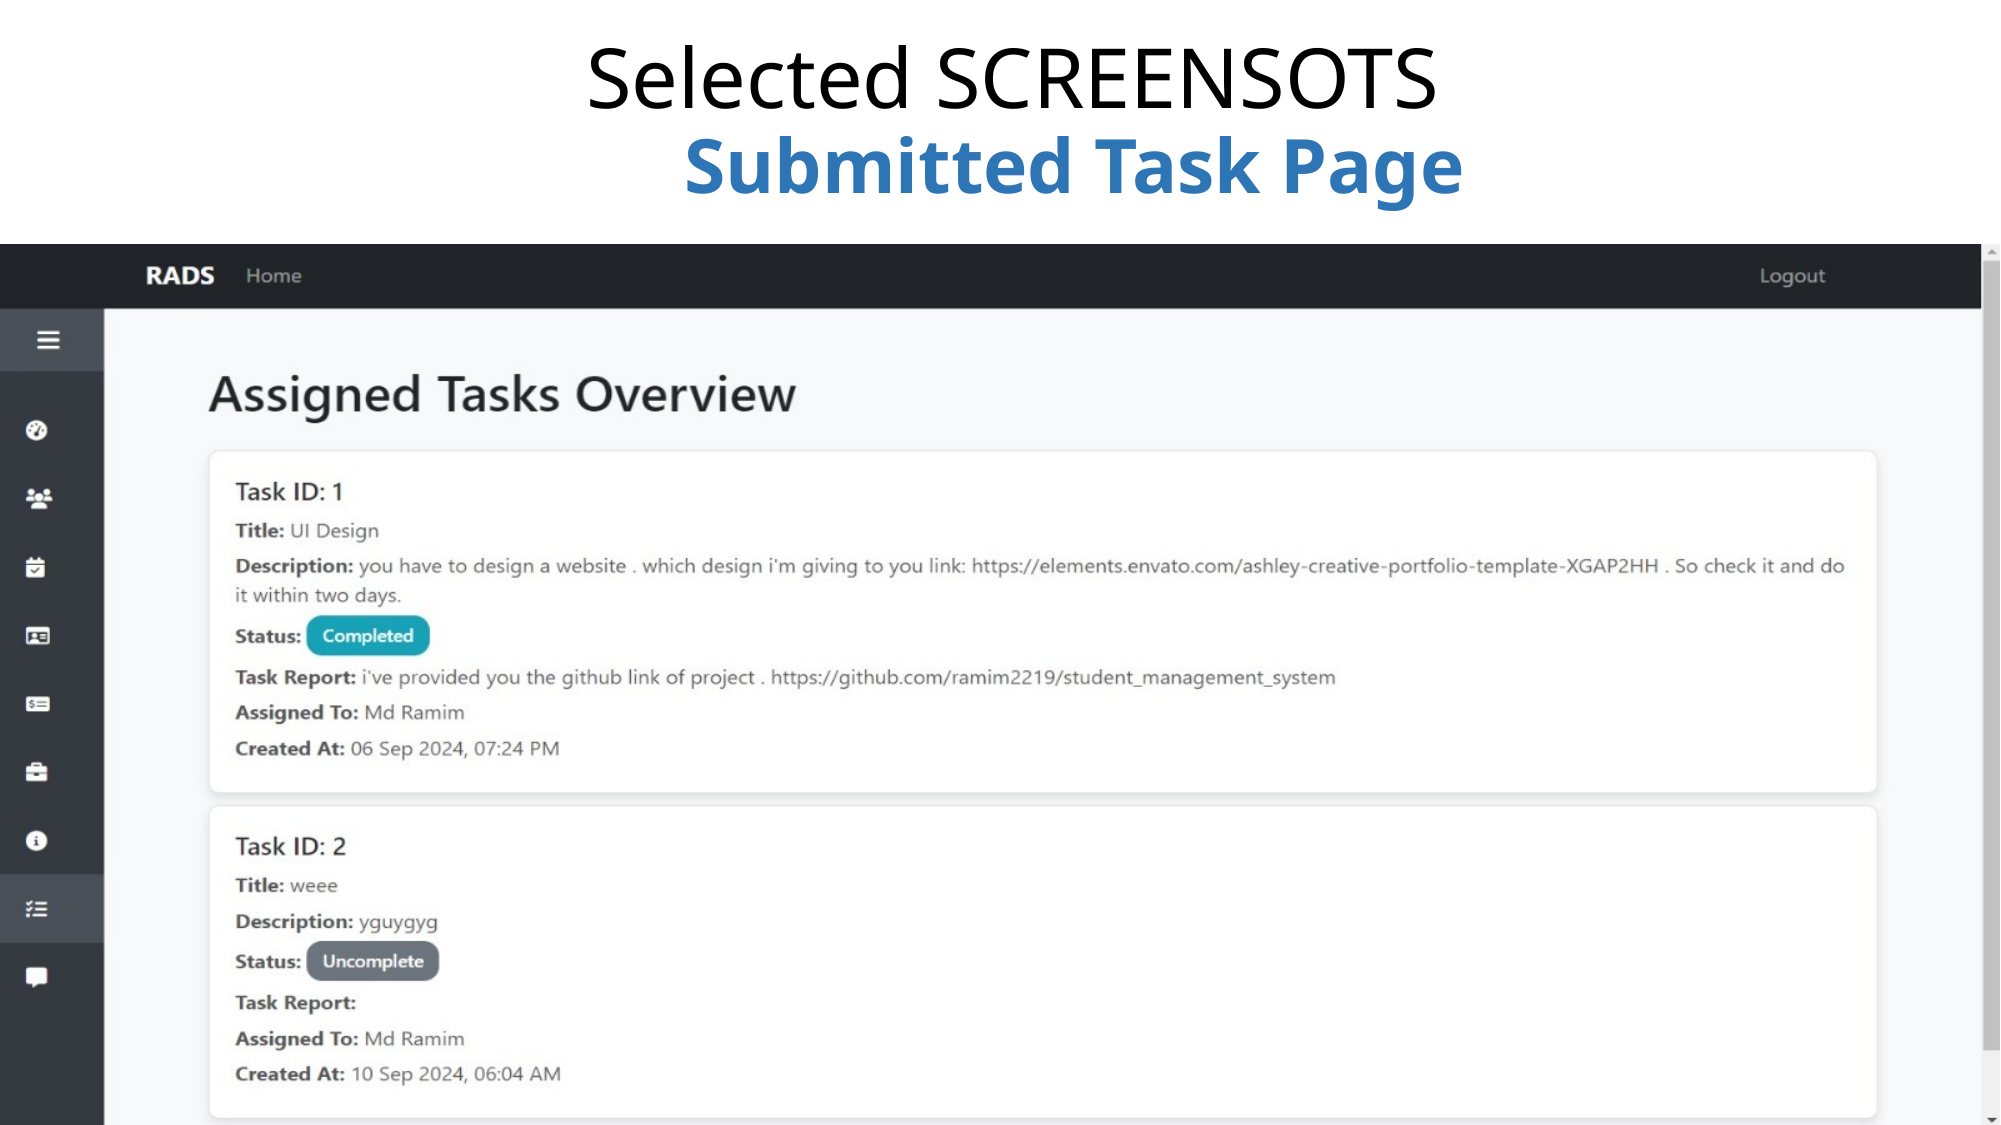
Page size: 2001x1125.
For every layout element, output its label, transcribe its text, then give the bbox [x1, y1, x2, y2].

picture [0, 244, 2000, 1125]
text_box Submitted Task Page [669, 111, 1491, 217]
title Selected SCREENSOTS [571, 0, 1590, 165]
